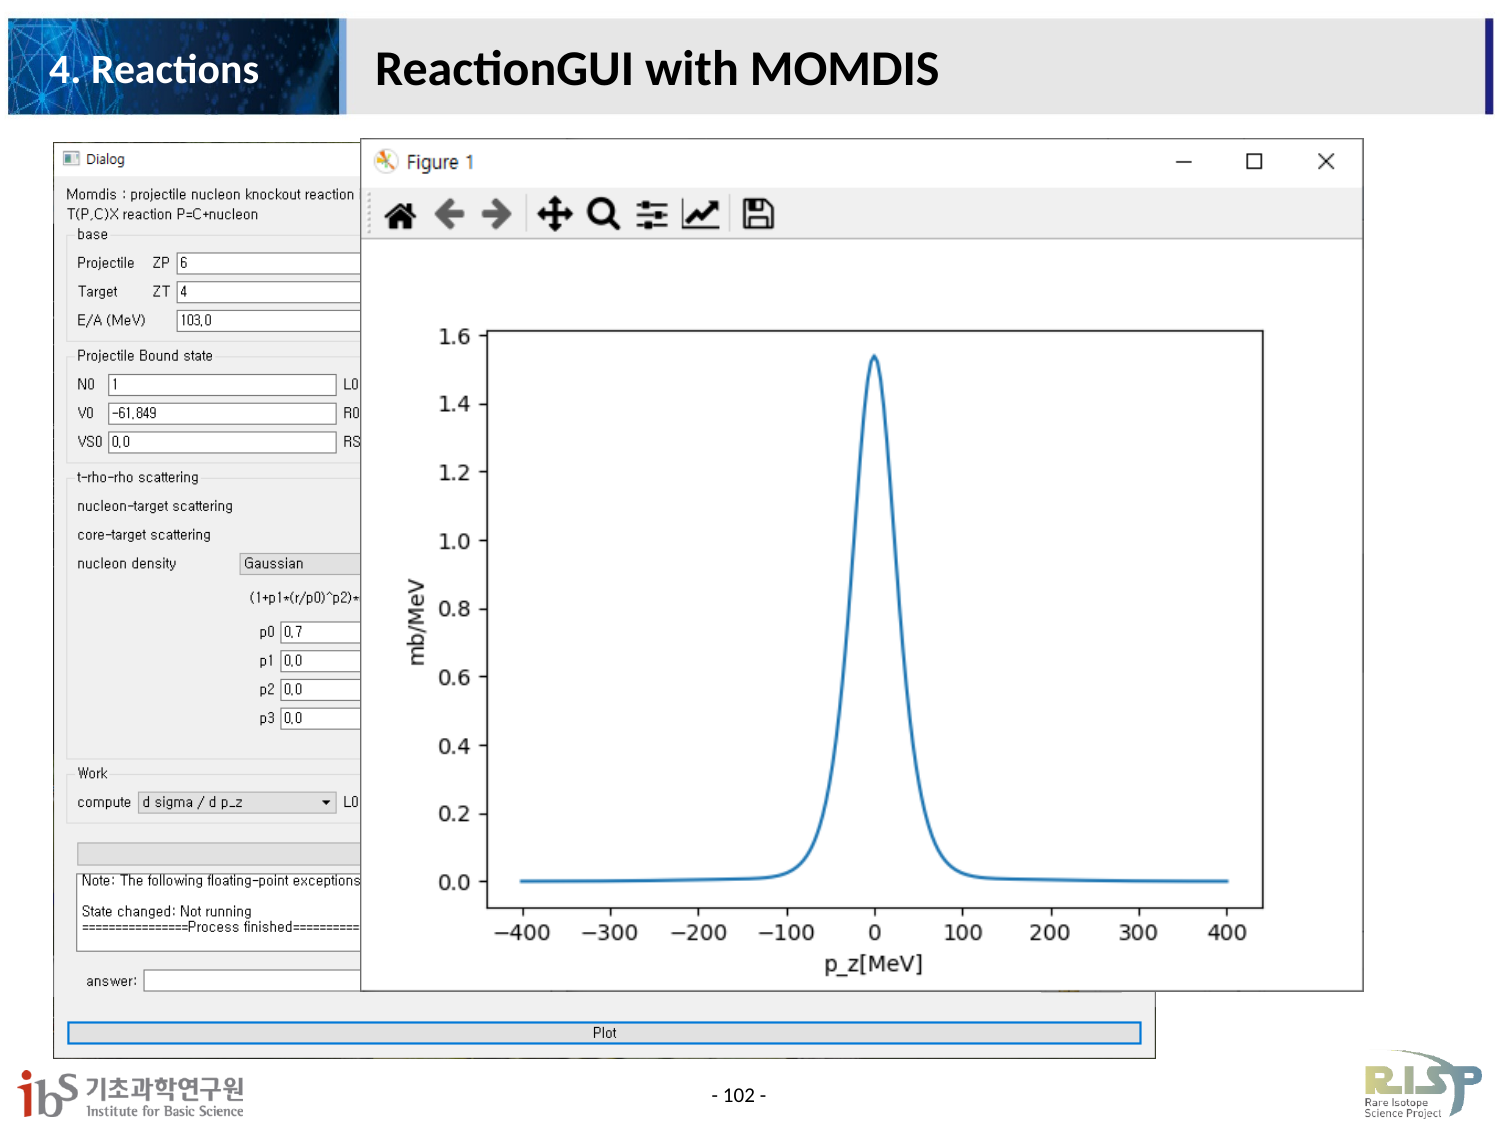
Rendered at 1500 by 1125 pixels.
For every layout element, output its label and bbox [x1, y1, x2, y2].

picture [17, 1070, 243, 1117]
picture [1364, 1049, 1482, 1119]
picture [2, 10, 1500, 130]
picture [52, 138, 1364, 1059]
